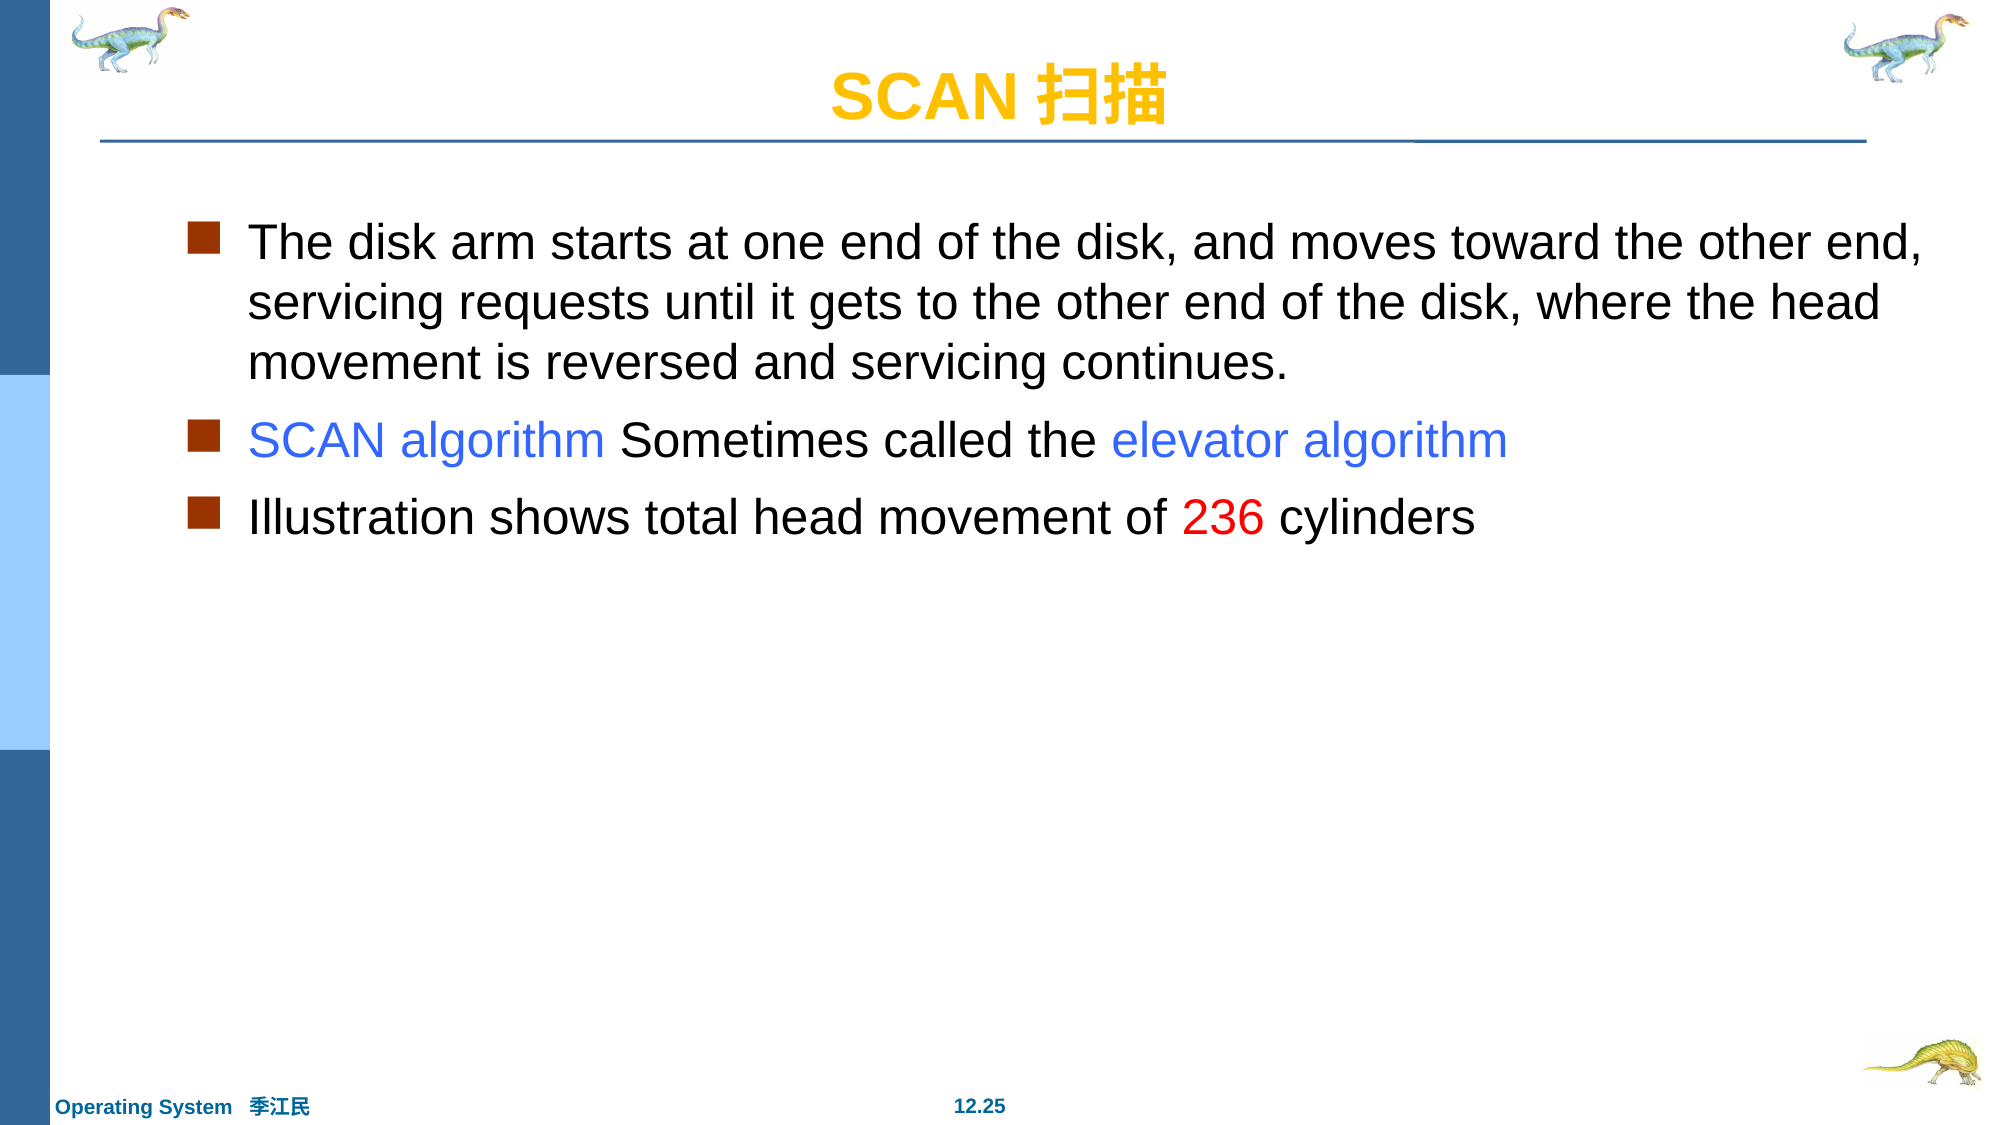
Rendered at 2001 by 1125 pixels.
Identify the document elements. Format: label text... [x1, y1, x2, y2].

title SCAN扫描 [99, 45, 1900, 141]
picture [1837, 12, 1988, 94]
picture [62, 0, 203, 80]
list The disk arm starts at one end of the disk, and moves toward the other end, servicing requests until it gets to the other end of the disk, where the head movement is reversed and servicing continues. SCAN algorithm Sometimes called the elevator algorithm Illustration shows total head movement of 236 cylinders [176, 202, 1977, 946]
picture [1861, 1034, 1982, 1090]
